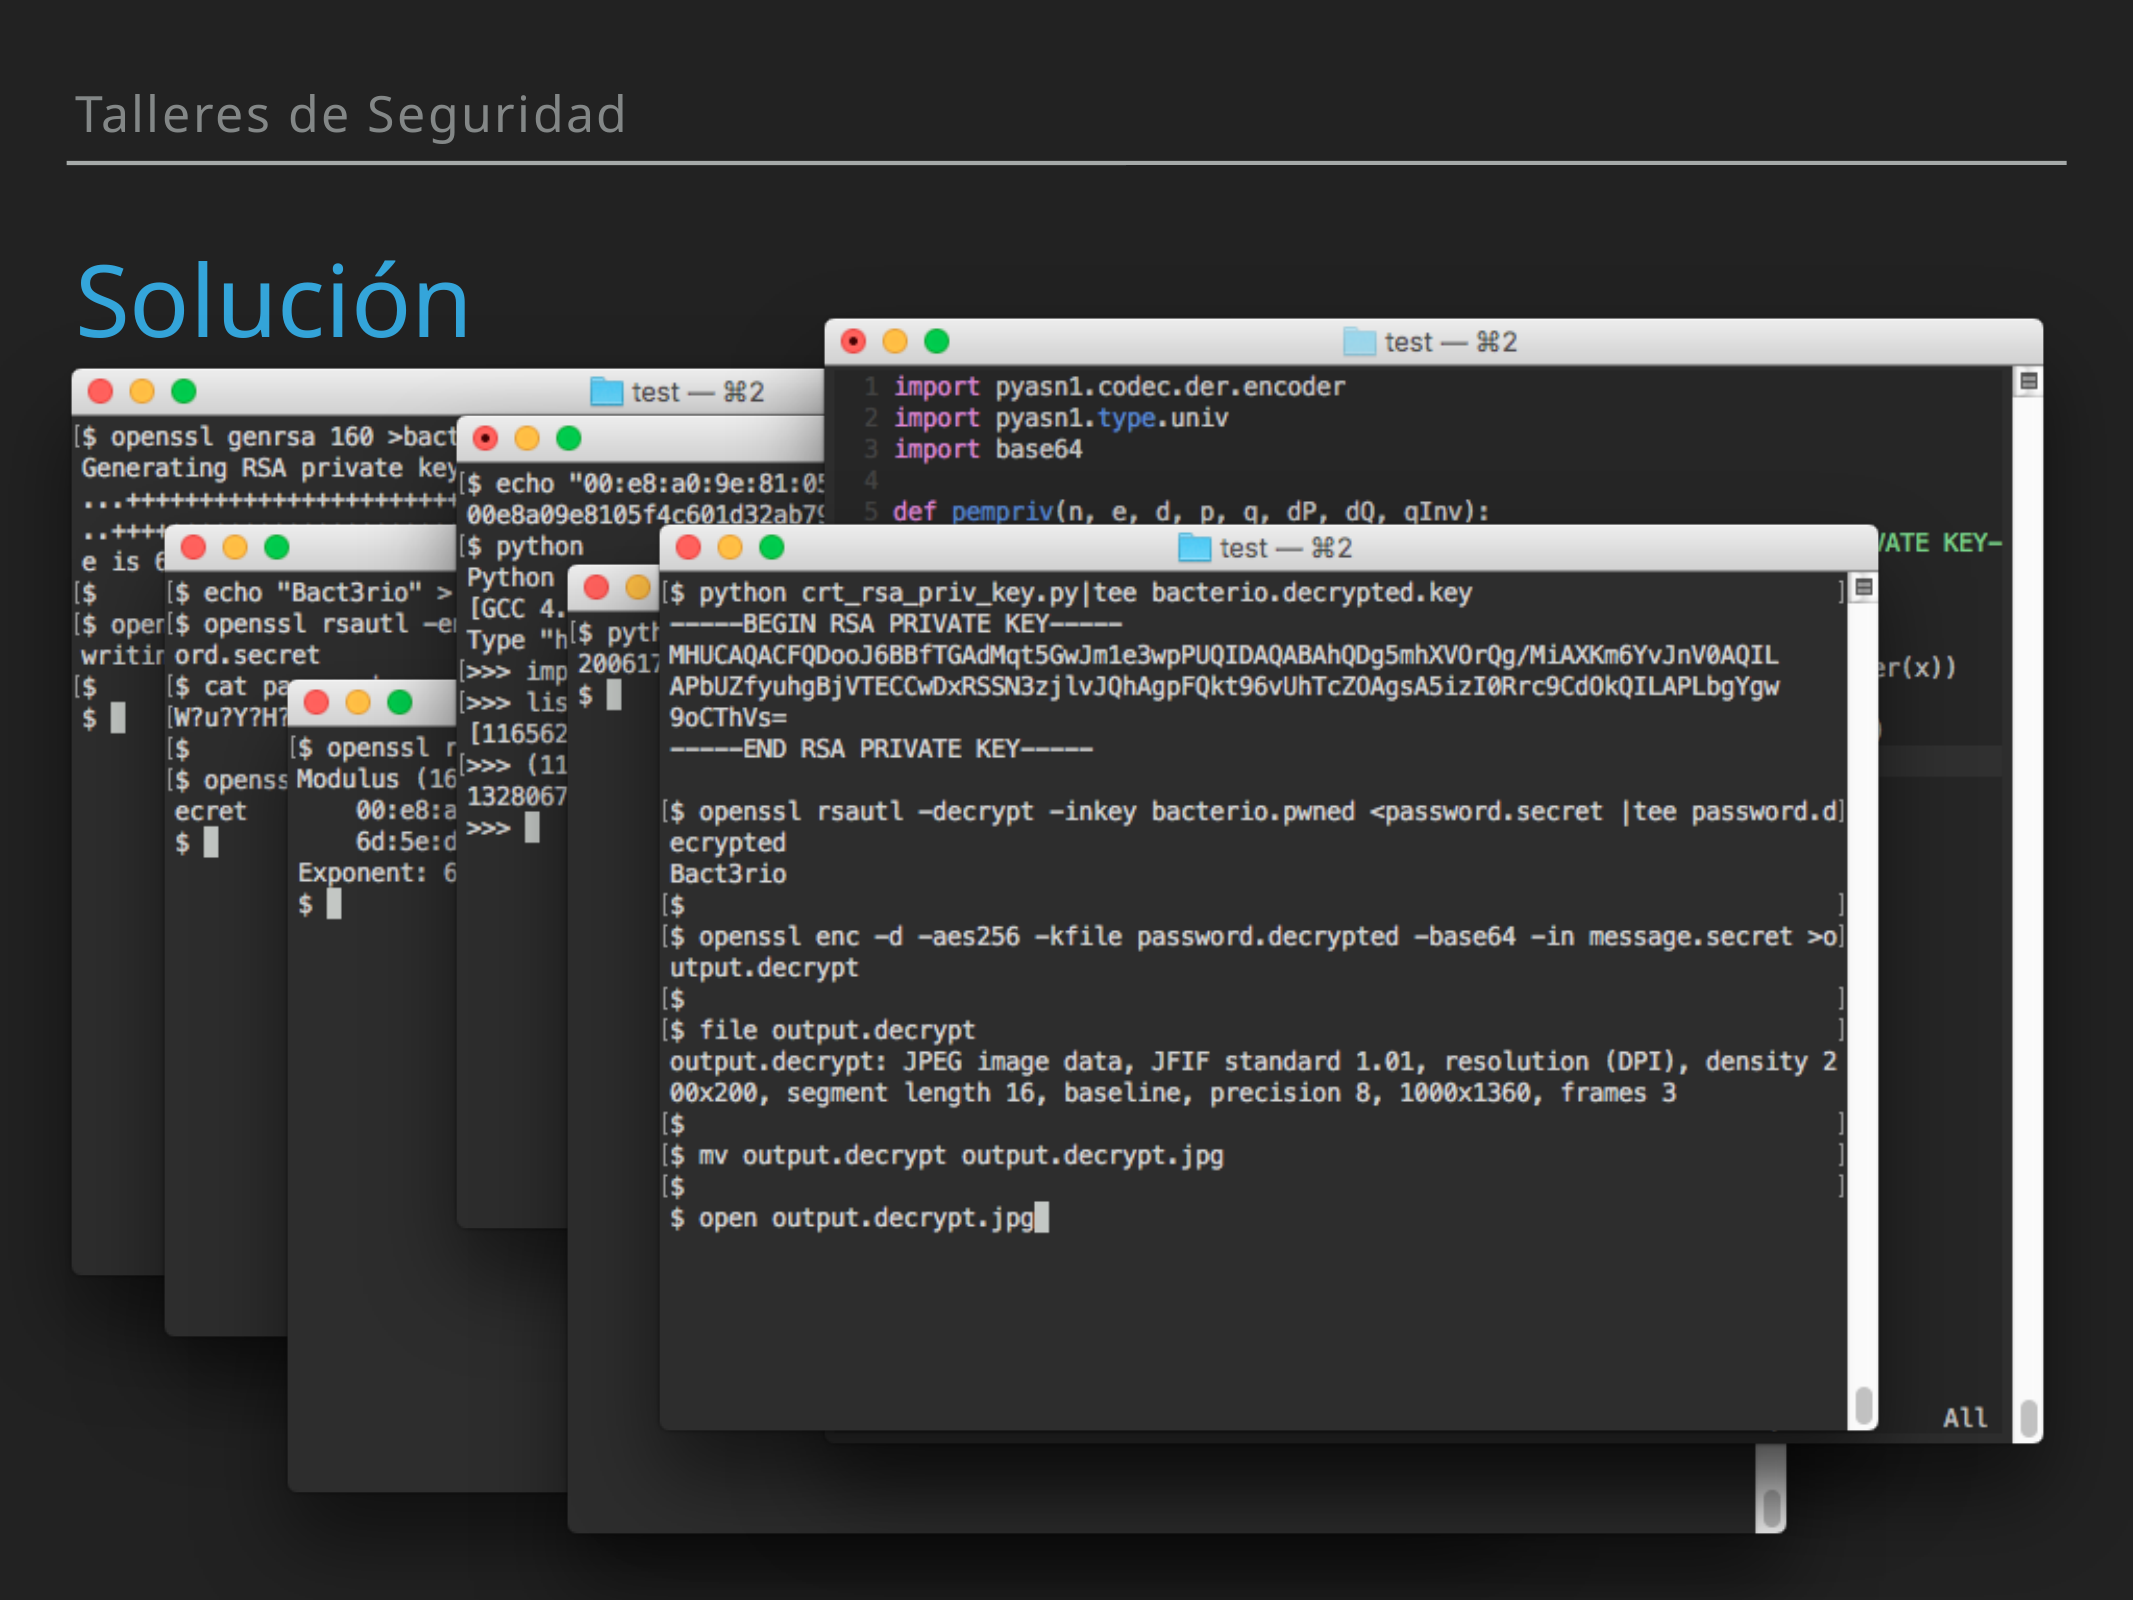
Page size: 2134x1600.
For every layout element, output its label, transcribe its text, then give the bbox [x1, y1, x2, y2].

picture [0, 252, 2134, 1600]
title Solución [66, 251, 2068, 302]
list Talleres de Seguridad [66, 74, 1901, 151]
